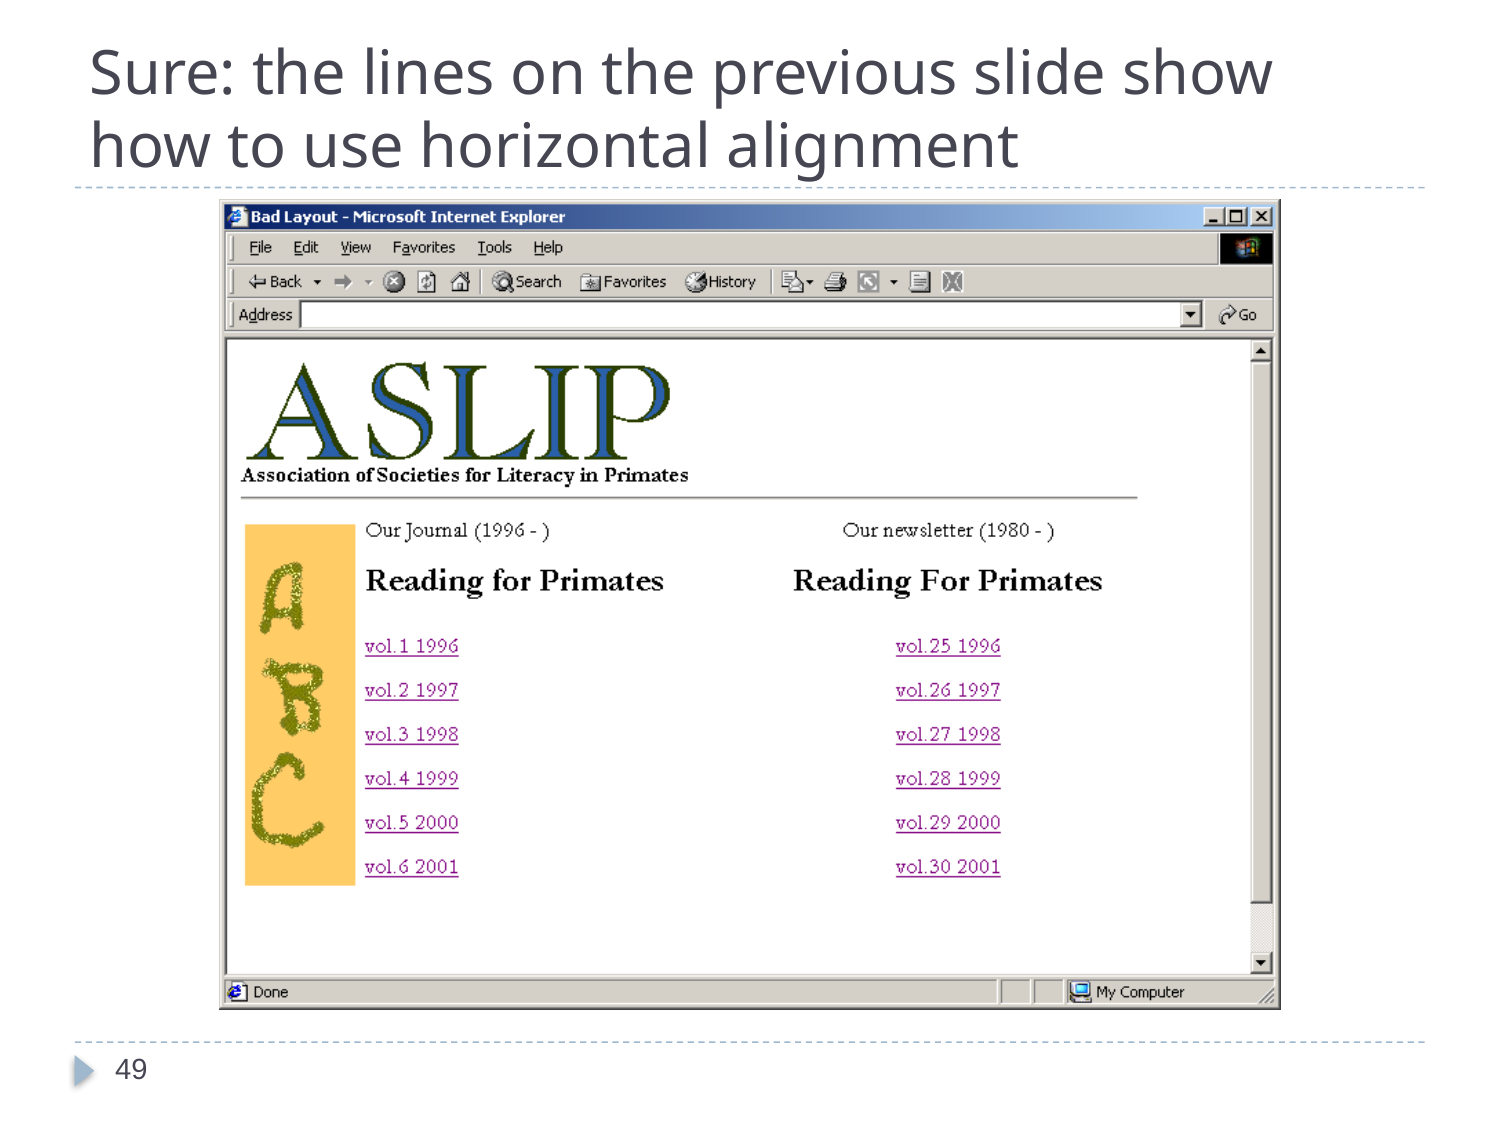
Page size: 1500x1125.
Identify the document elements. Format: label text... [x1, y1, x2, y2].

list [219, 199, 1281, 1011]
title Sure: the lines on the previous slide show how to use horizontal alignment [75, 24, 1425, 188]
slide_number 49 [100, 1042, 426, 1103]
